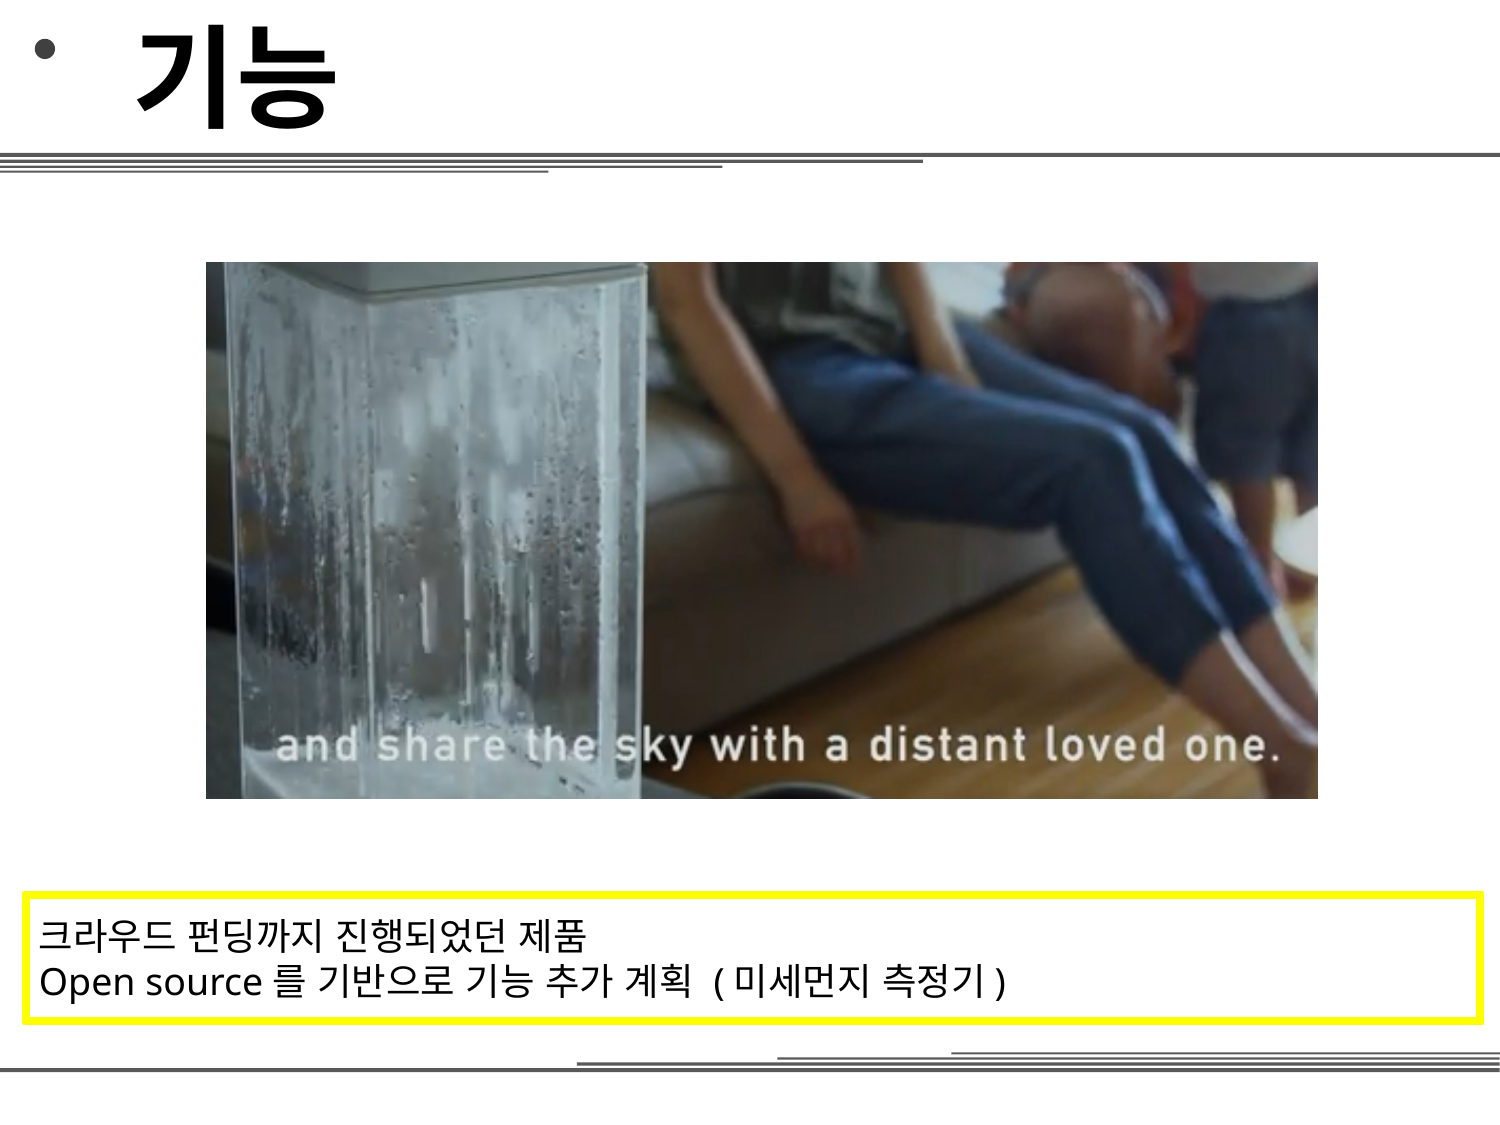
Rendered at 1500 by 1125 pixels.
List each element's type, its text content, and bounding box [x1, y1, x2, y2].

picture [206, 262, 1318, 800]
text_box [0, 152, 1500, 173]
text_box [32, 36, 58, 62]
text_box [0, 1052, 1500, 1073]
text_box 기능 [76, 0, 396, 150]
text_box [22, 891, 1484, 1025]
text_box 크라우드 펀딩까지 진행되었던 제품 Open source를 기반으로 기능 추가 계획 (미세먼지 측정기) [24, 905, 1500, 1010]
